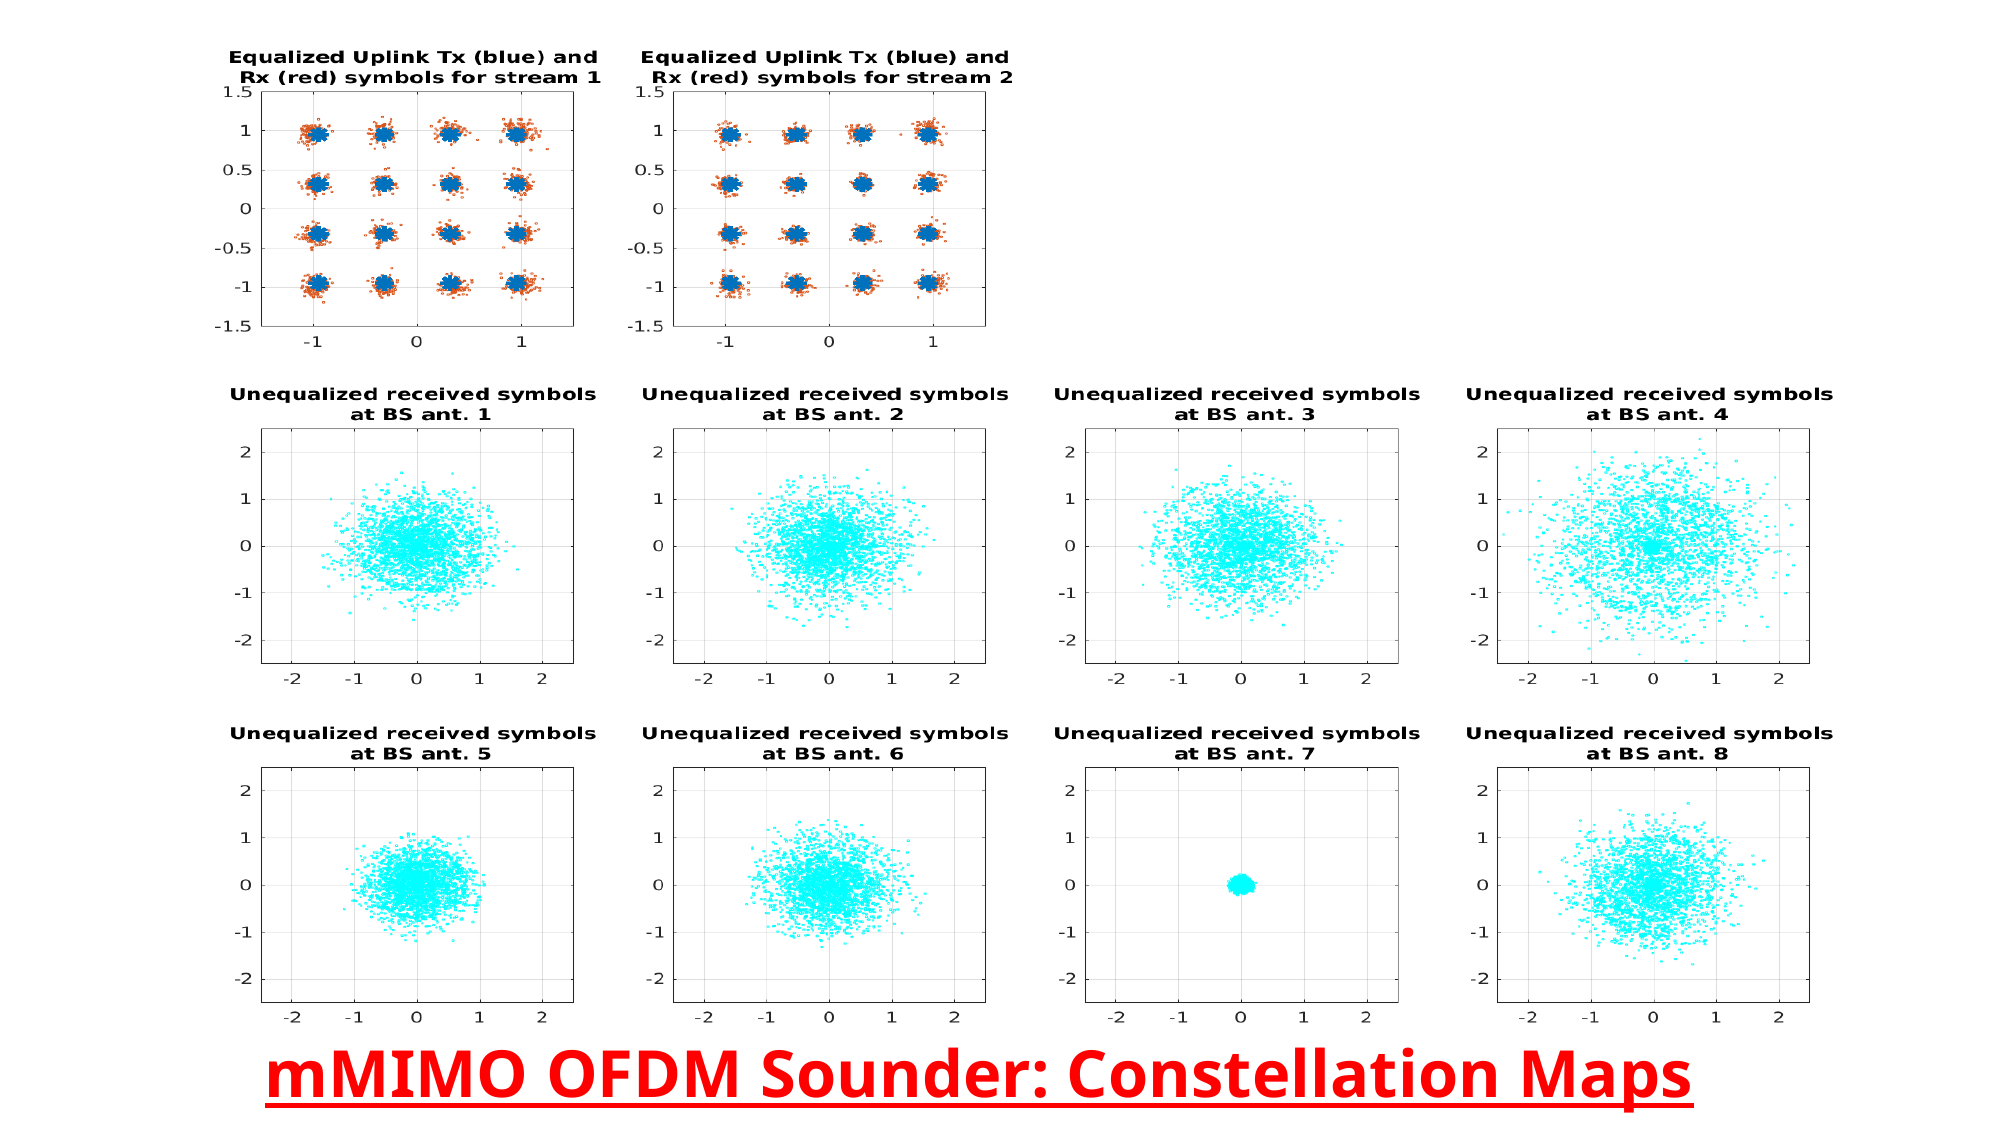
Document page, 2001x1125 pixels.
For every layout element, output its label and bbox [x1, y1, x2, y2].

list [0, 0, 2000, 1125]
